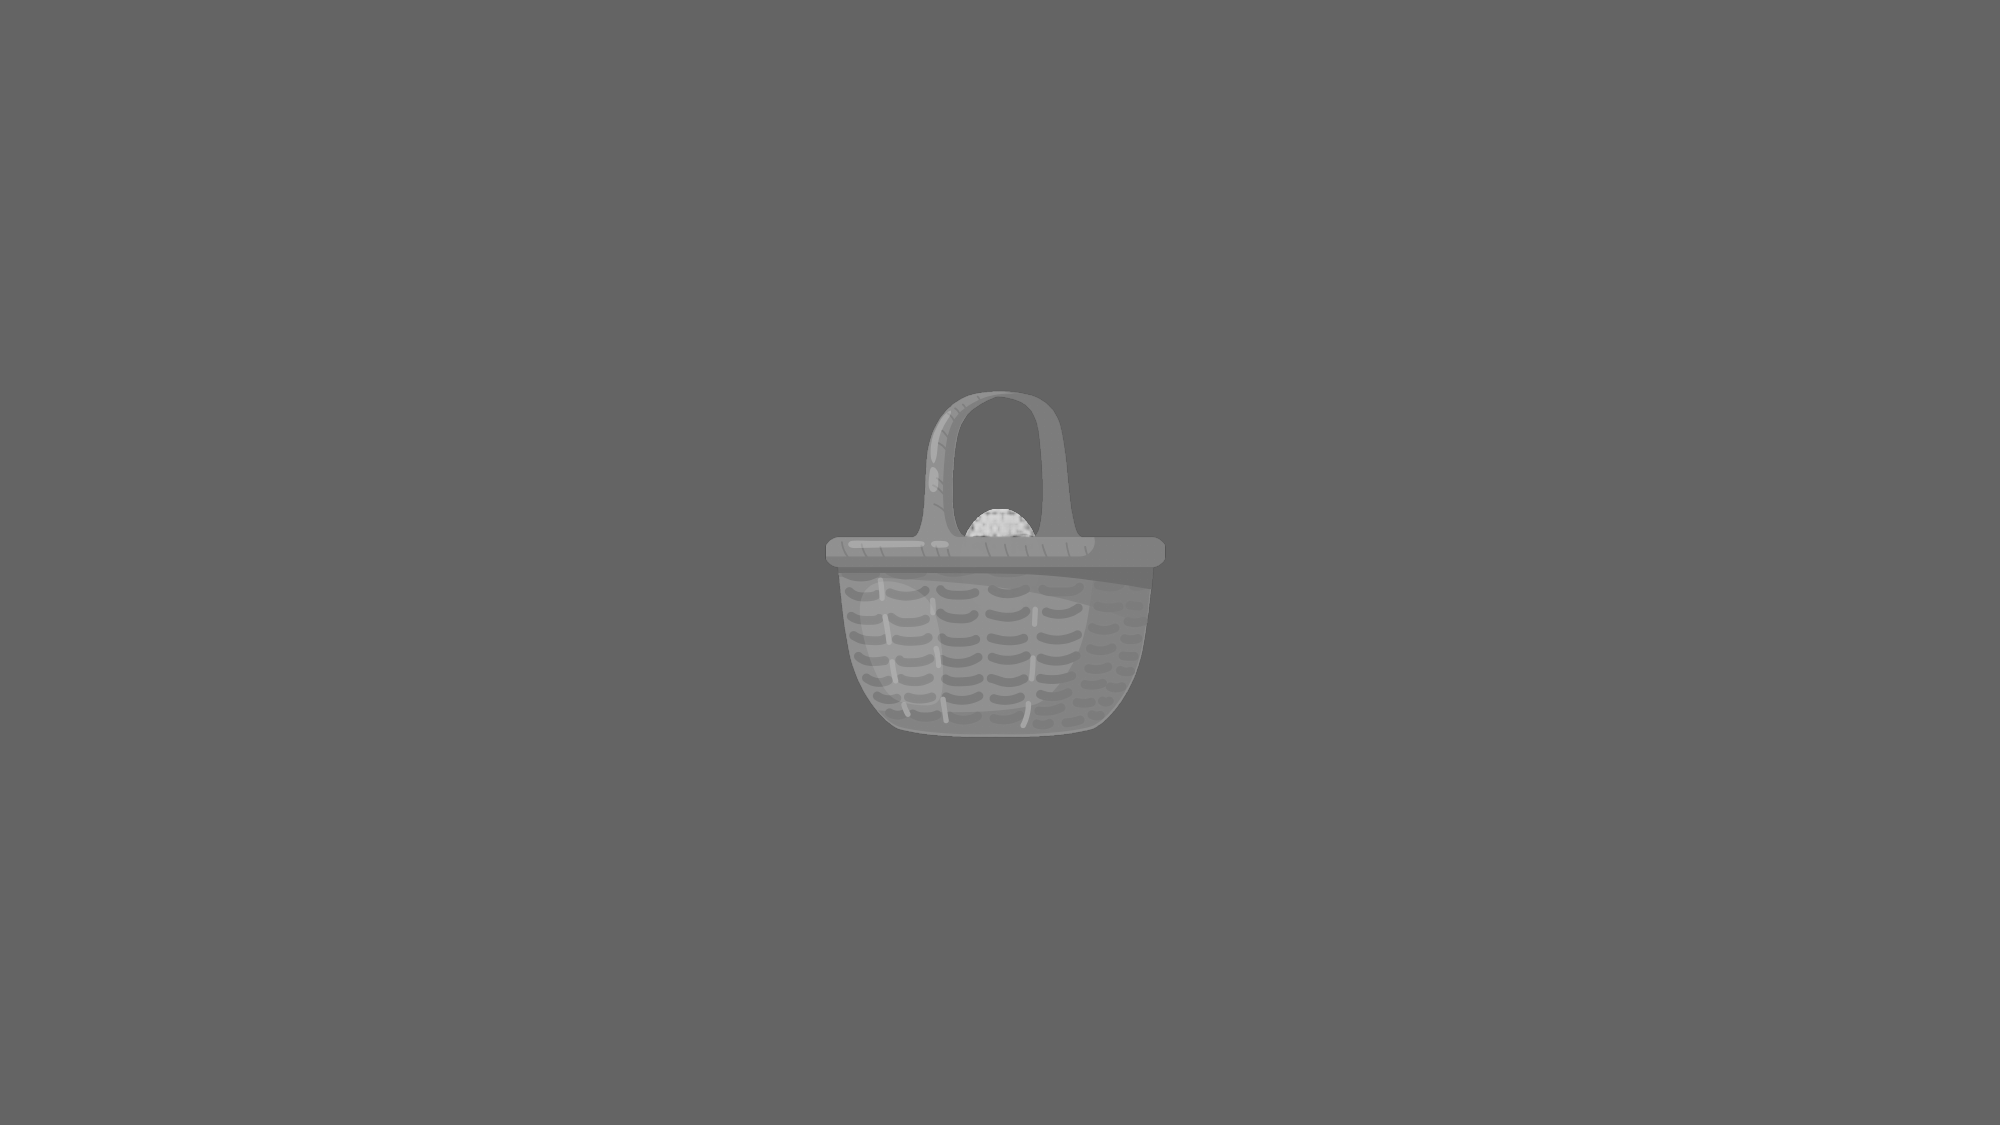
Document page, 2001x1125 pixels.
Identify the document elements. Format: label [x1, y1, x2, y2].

picture [818, 385, 1182, 740]
